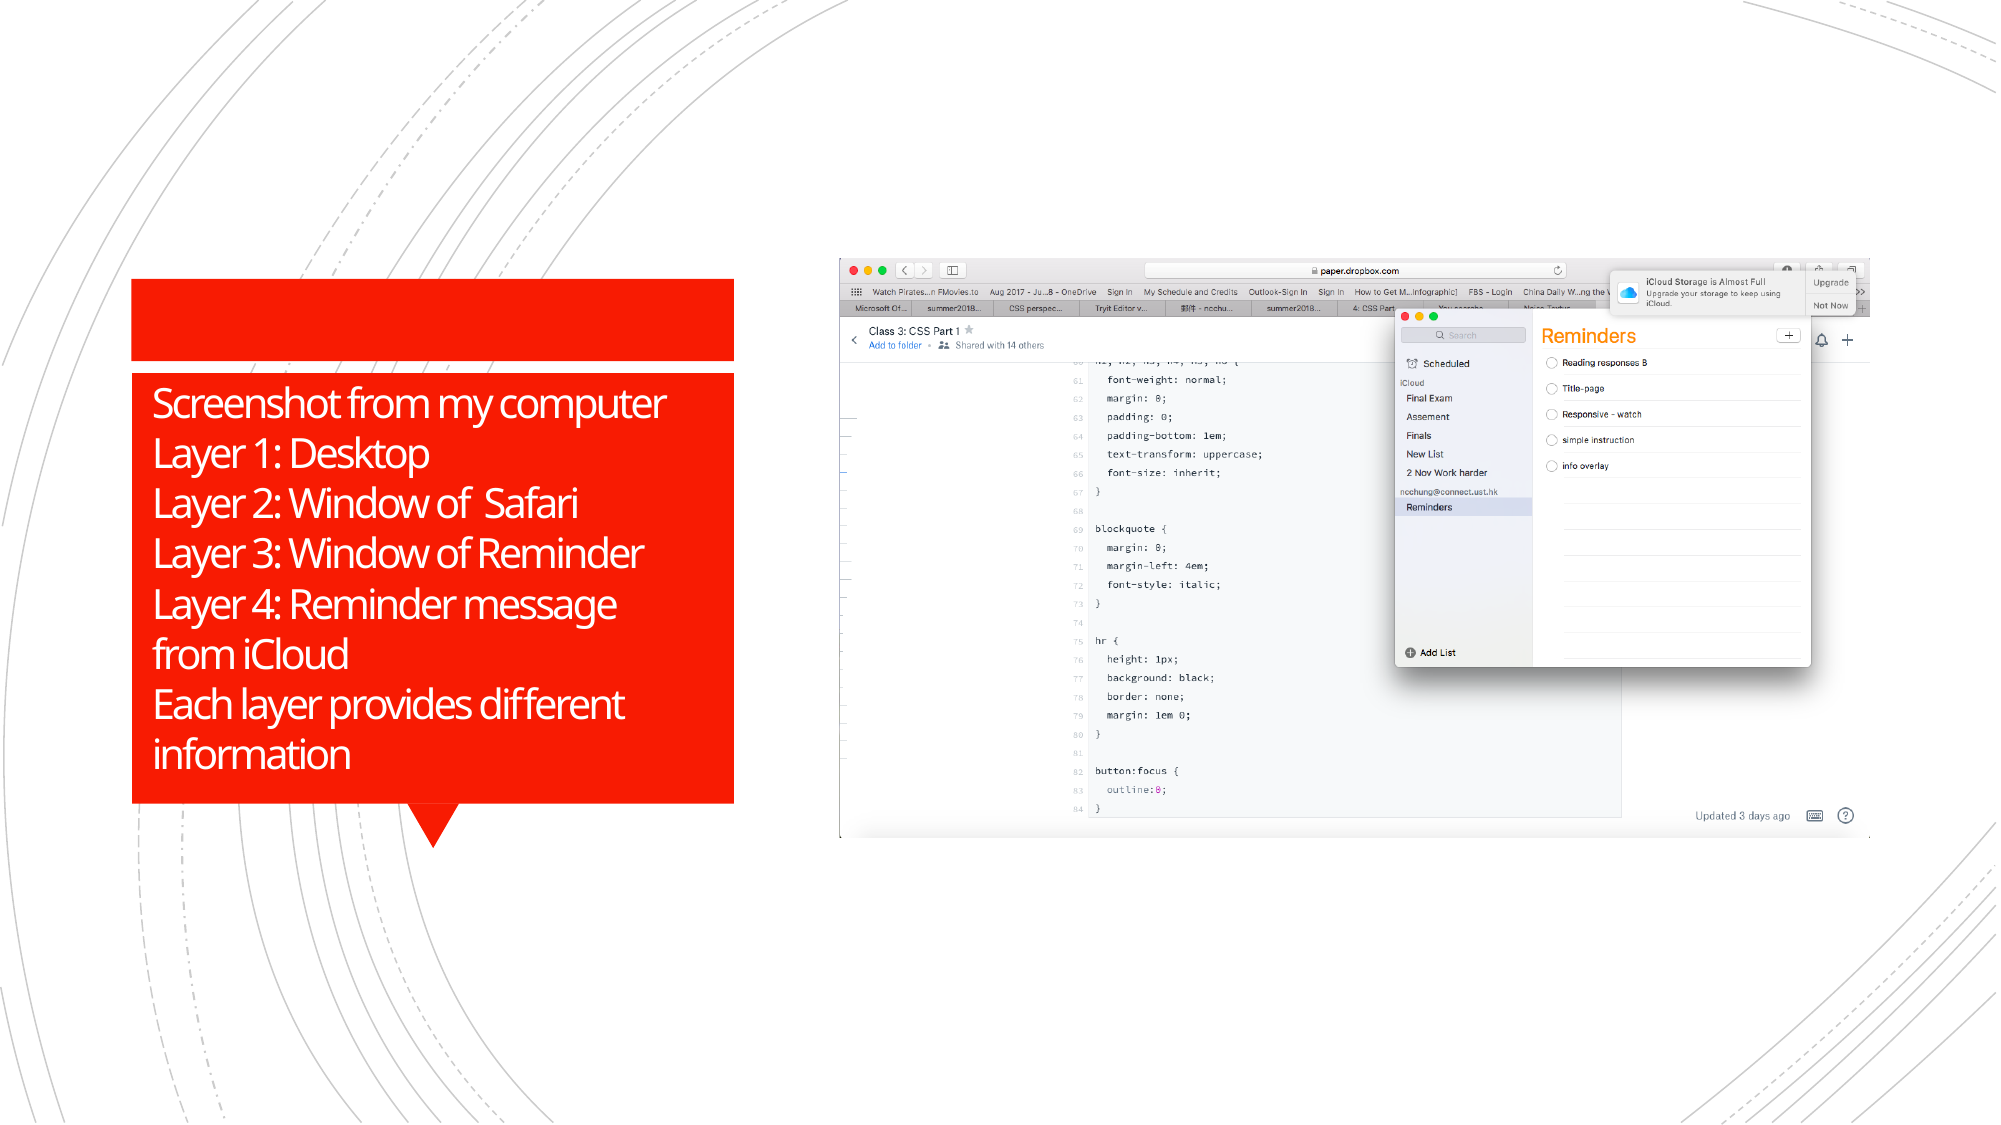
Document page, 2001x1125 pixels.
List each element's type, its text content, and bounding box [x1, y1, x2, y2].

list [839, 258, 1871, 838]
title Screenshot from my computer Layer 1: Desktop Layer 2: Window of Safari Layer 3: Window of Reminder Layer 4: Reminder message from iCloud Each layer provides different information [114, 407, 736, 748]
